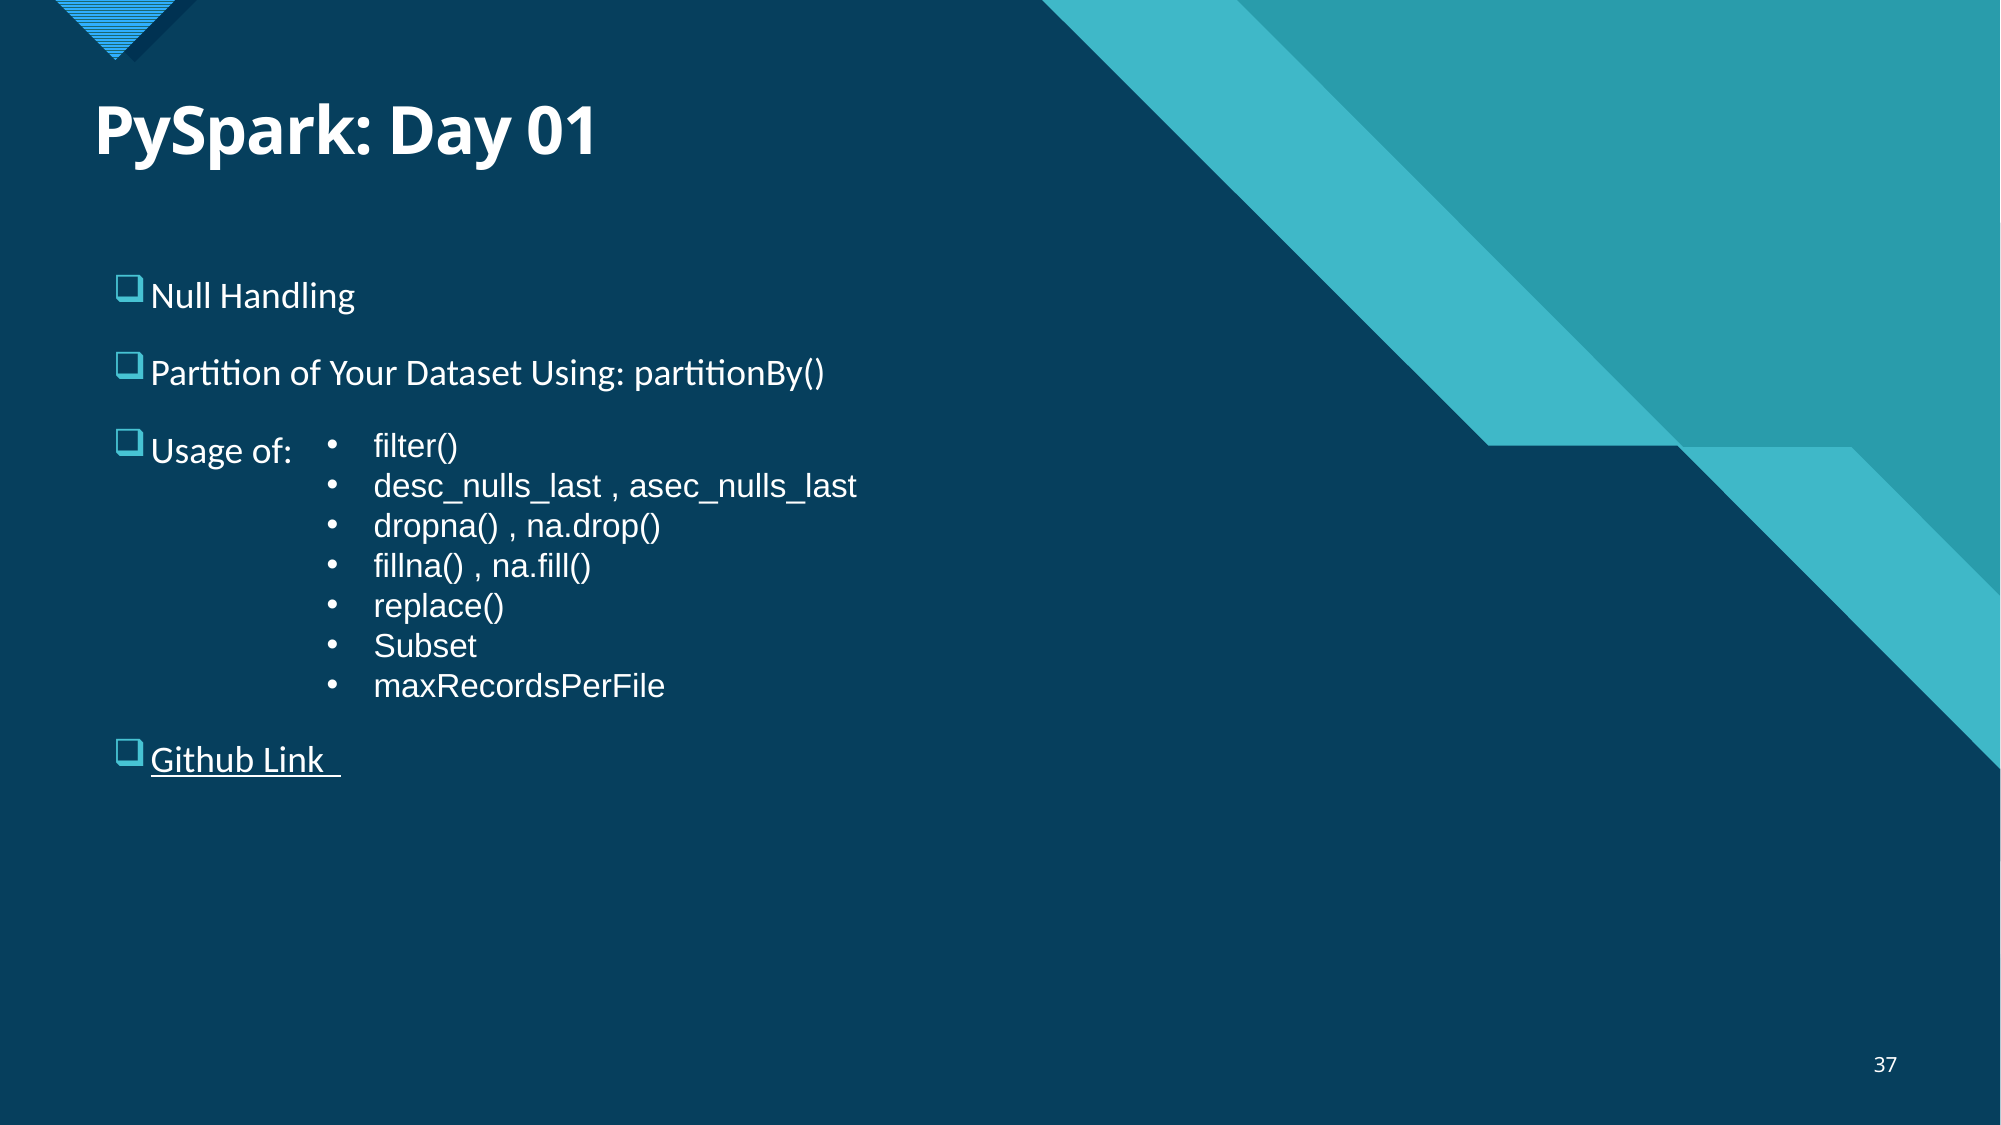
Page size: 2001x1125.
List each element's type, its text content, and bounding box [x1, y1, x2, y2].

text_box filter() desc_nulls_last , asec_nulls_last dropna() , na.drop() fillna() , na.fill() replace() Subset maxRecordsPerFile [311, 417, 917, 792]
slide_number 37 [1845, 1035, 1913, 1096]
title PySpark: Day 01 [78, 89, 1919, 177]
text_box Null Handling Partition of Your Dataset Using: partitionBy() Usage of: Github Link [98, 260, 1919, 932]
